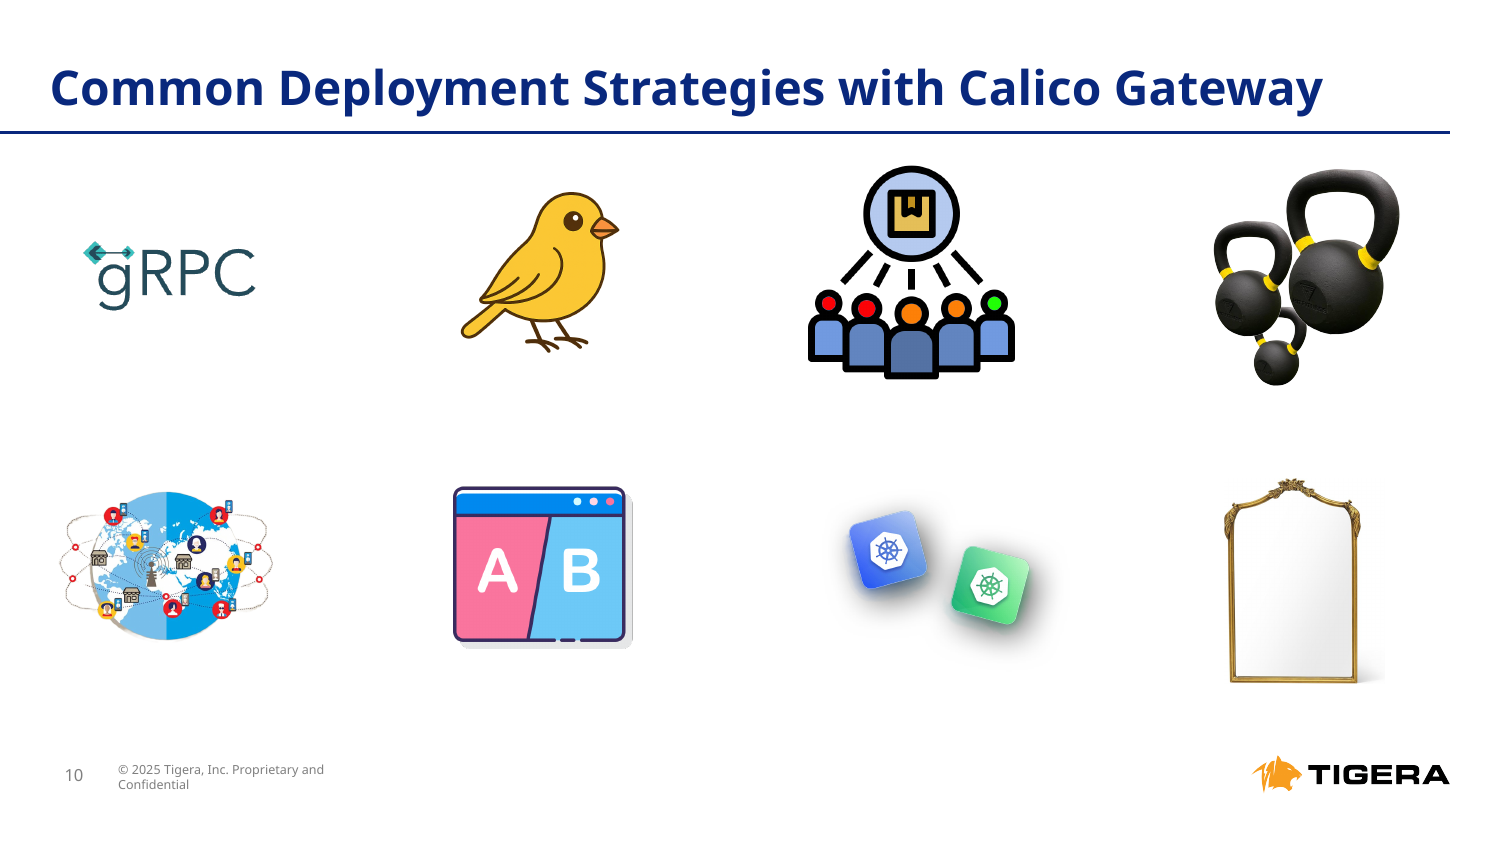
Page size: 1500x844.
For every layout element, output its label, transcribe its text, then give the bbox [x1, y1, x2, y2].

picture [818, 494, 1059, 641]
picture [1251, 755, 1450, 794]
picture [81, 187, 257, 363]
picture [434, 161, 655, 382]
title Common Deployment Strategies with Calico Gateway [49, 35, 1425, 117]
picture [1224, 478, 1385, 685]
picture [800, 161, 1021, 382]
picture [432, 457, 653, 678]
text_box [1184, 161, 1425, 389]
picture [44, 473, 294, 663]
